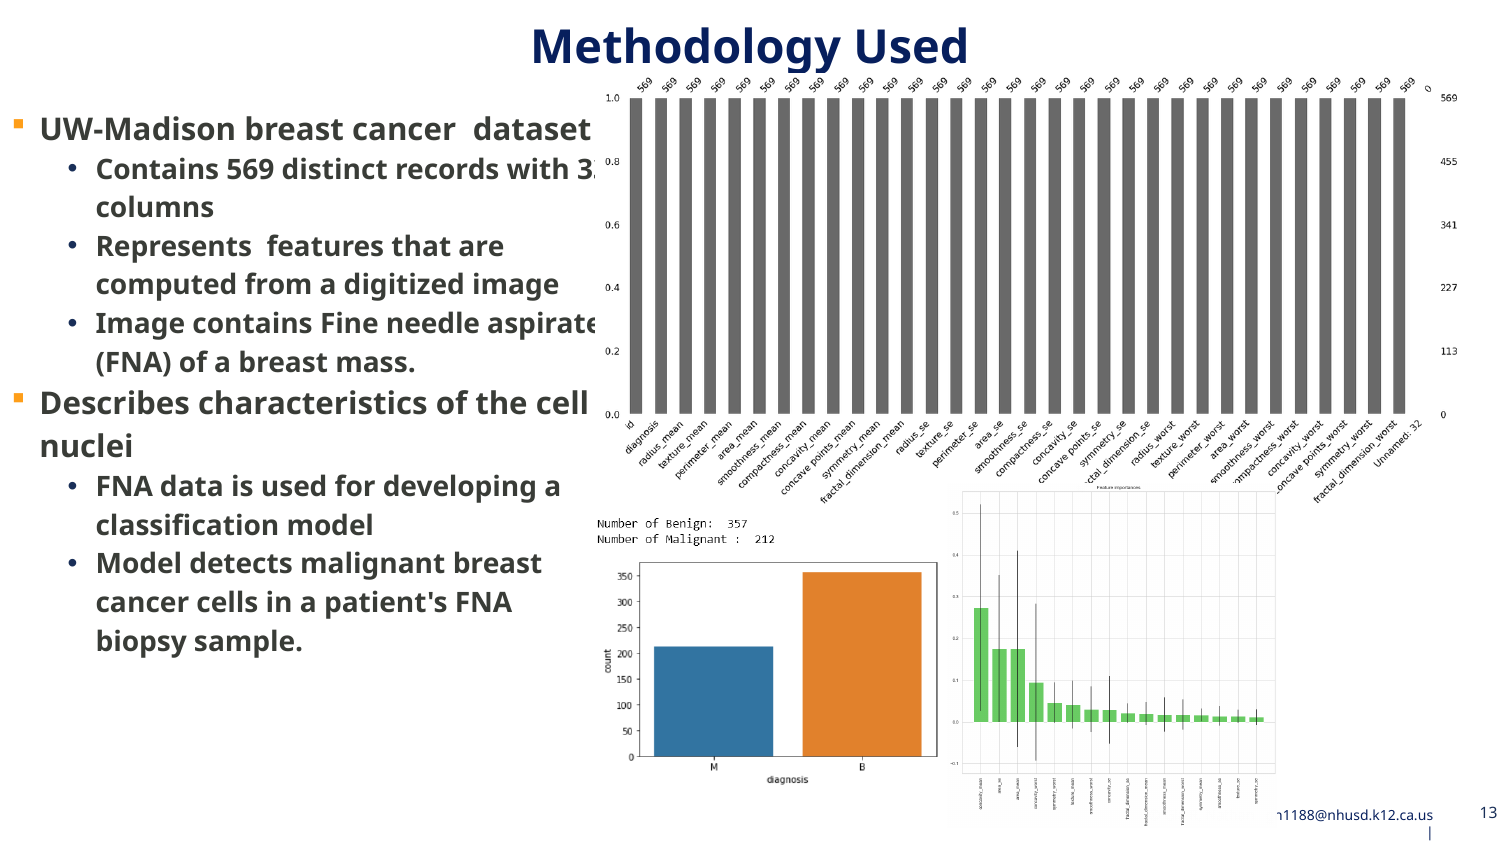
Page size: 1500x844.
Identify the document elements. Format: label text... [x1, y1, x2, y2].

picture [595, 73, 1463, 828]
list UW-Madison breast cancer dataset Contains 569 distinct records with 33 columns Represents features that are computed from a digitized image Image contains Fine needle aspirate (FNA) of a breast mass. Describes characteristics of the cell nuclei FNA data is used for developing a classification model Model detects malignant breast cancer cells in a patient's FNA biopsy sample. [0, 97, 621, 752]
title Methodology Used [37, 0, 1463, 74]
